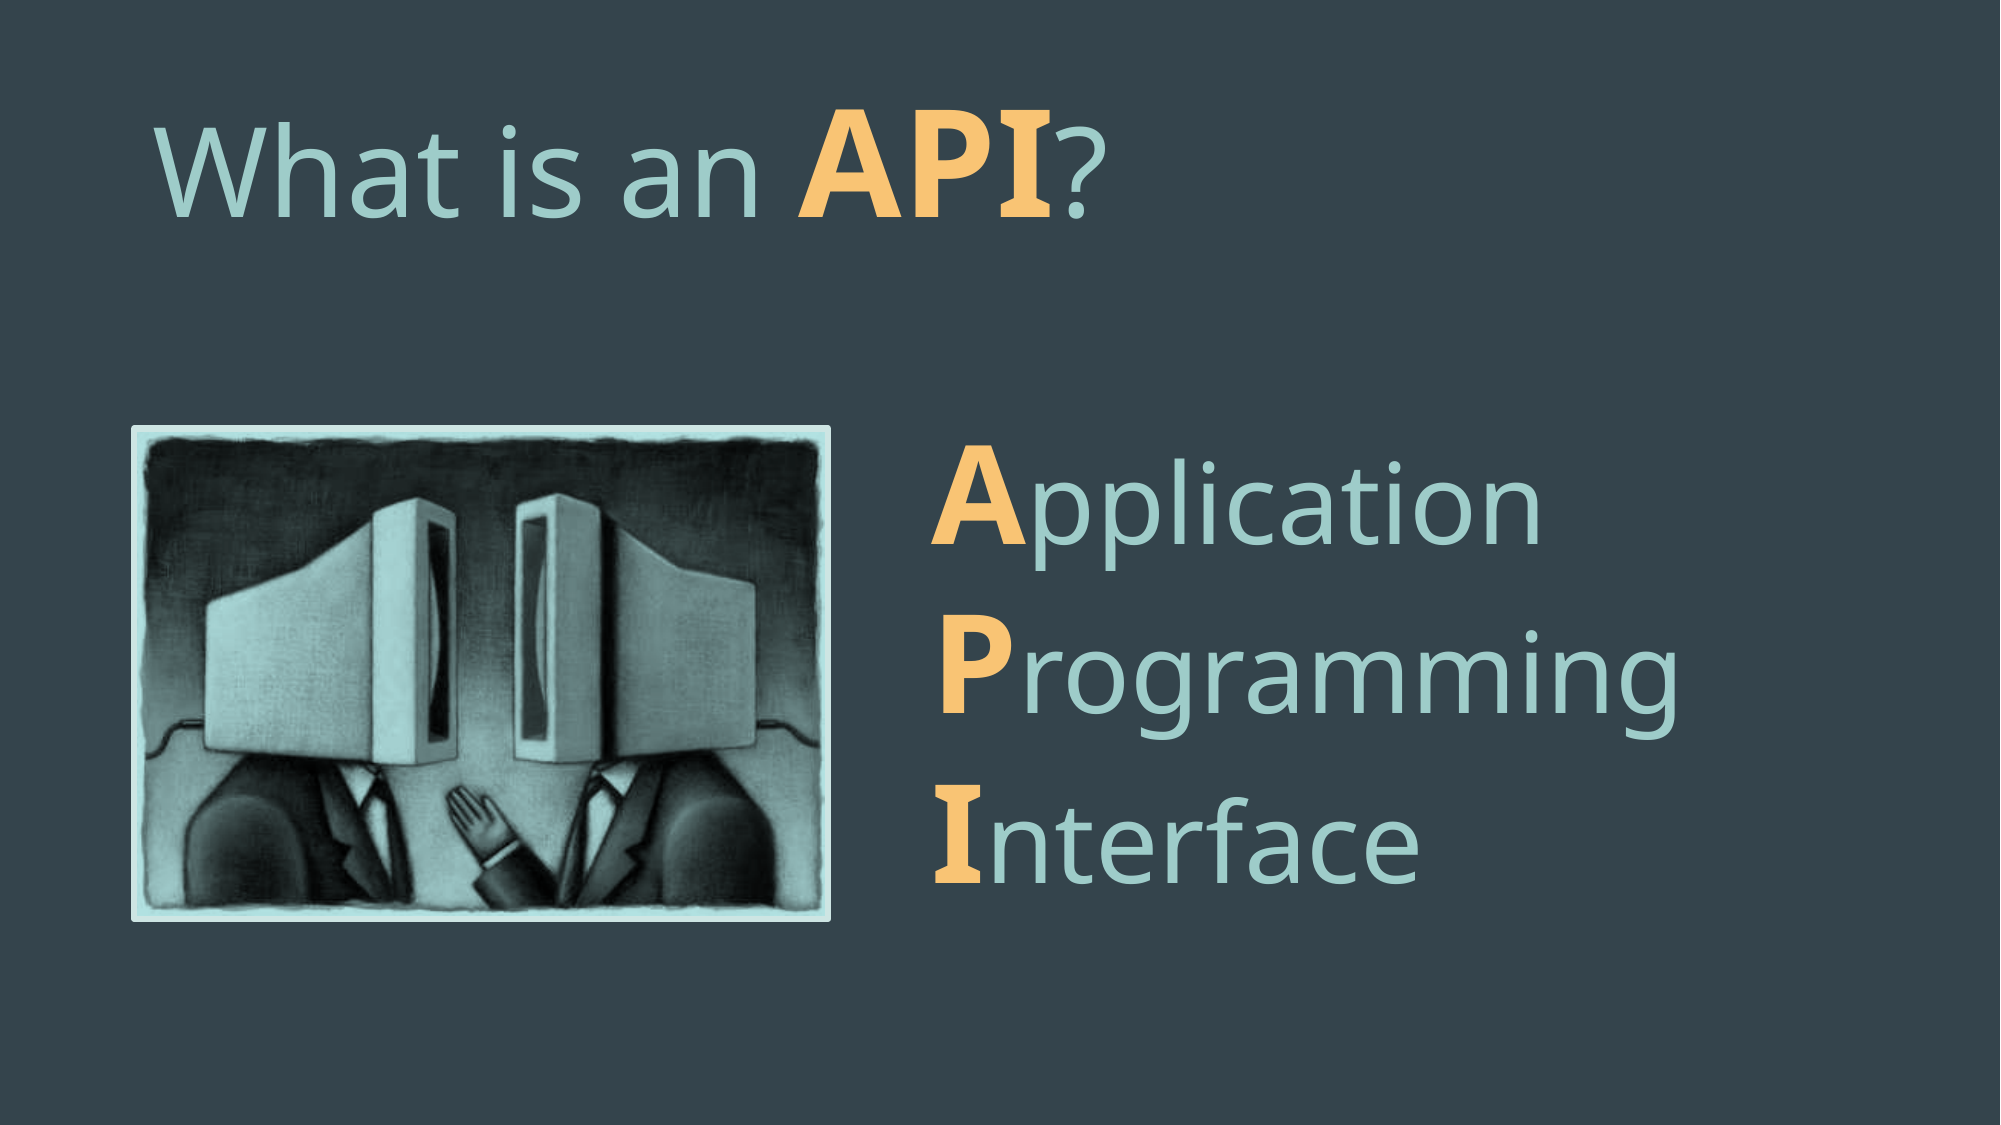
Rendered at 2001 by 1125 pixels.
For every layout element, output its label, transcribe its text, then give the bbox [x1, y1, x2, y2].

title What is an API? [137, 59, 1863, 278]
picture [137, 431, 825, 916]
list Application Programming Interface [916, 289, 1816, 1050]
